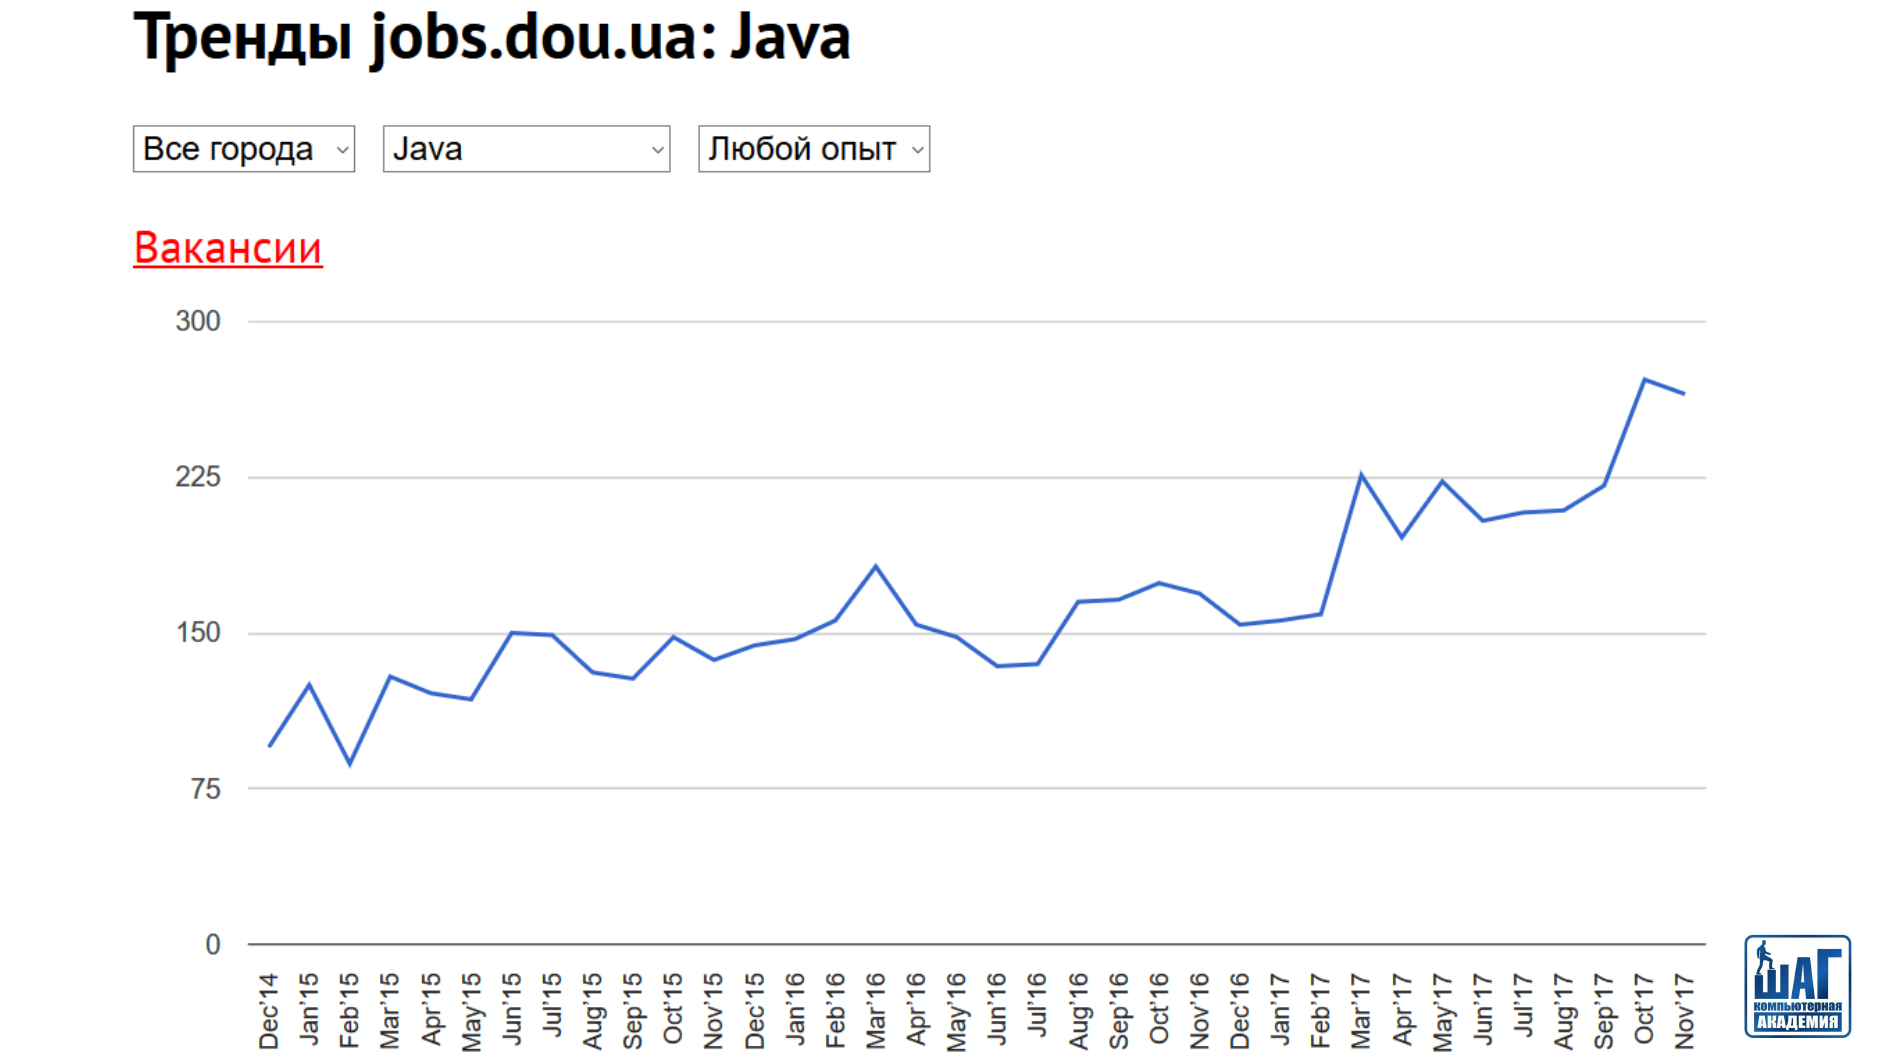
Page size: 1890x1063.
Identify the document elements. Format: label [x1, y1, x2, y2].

picture [129, 0, 1717, 1063]
picture [1740, 933, 1855, 1041]
